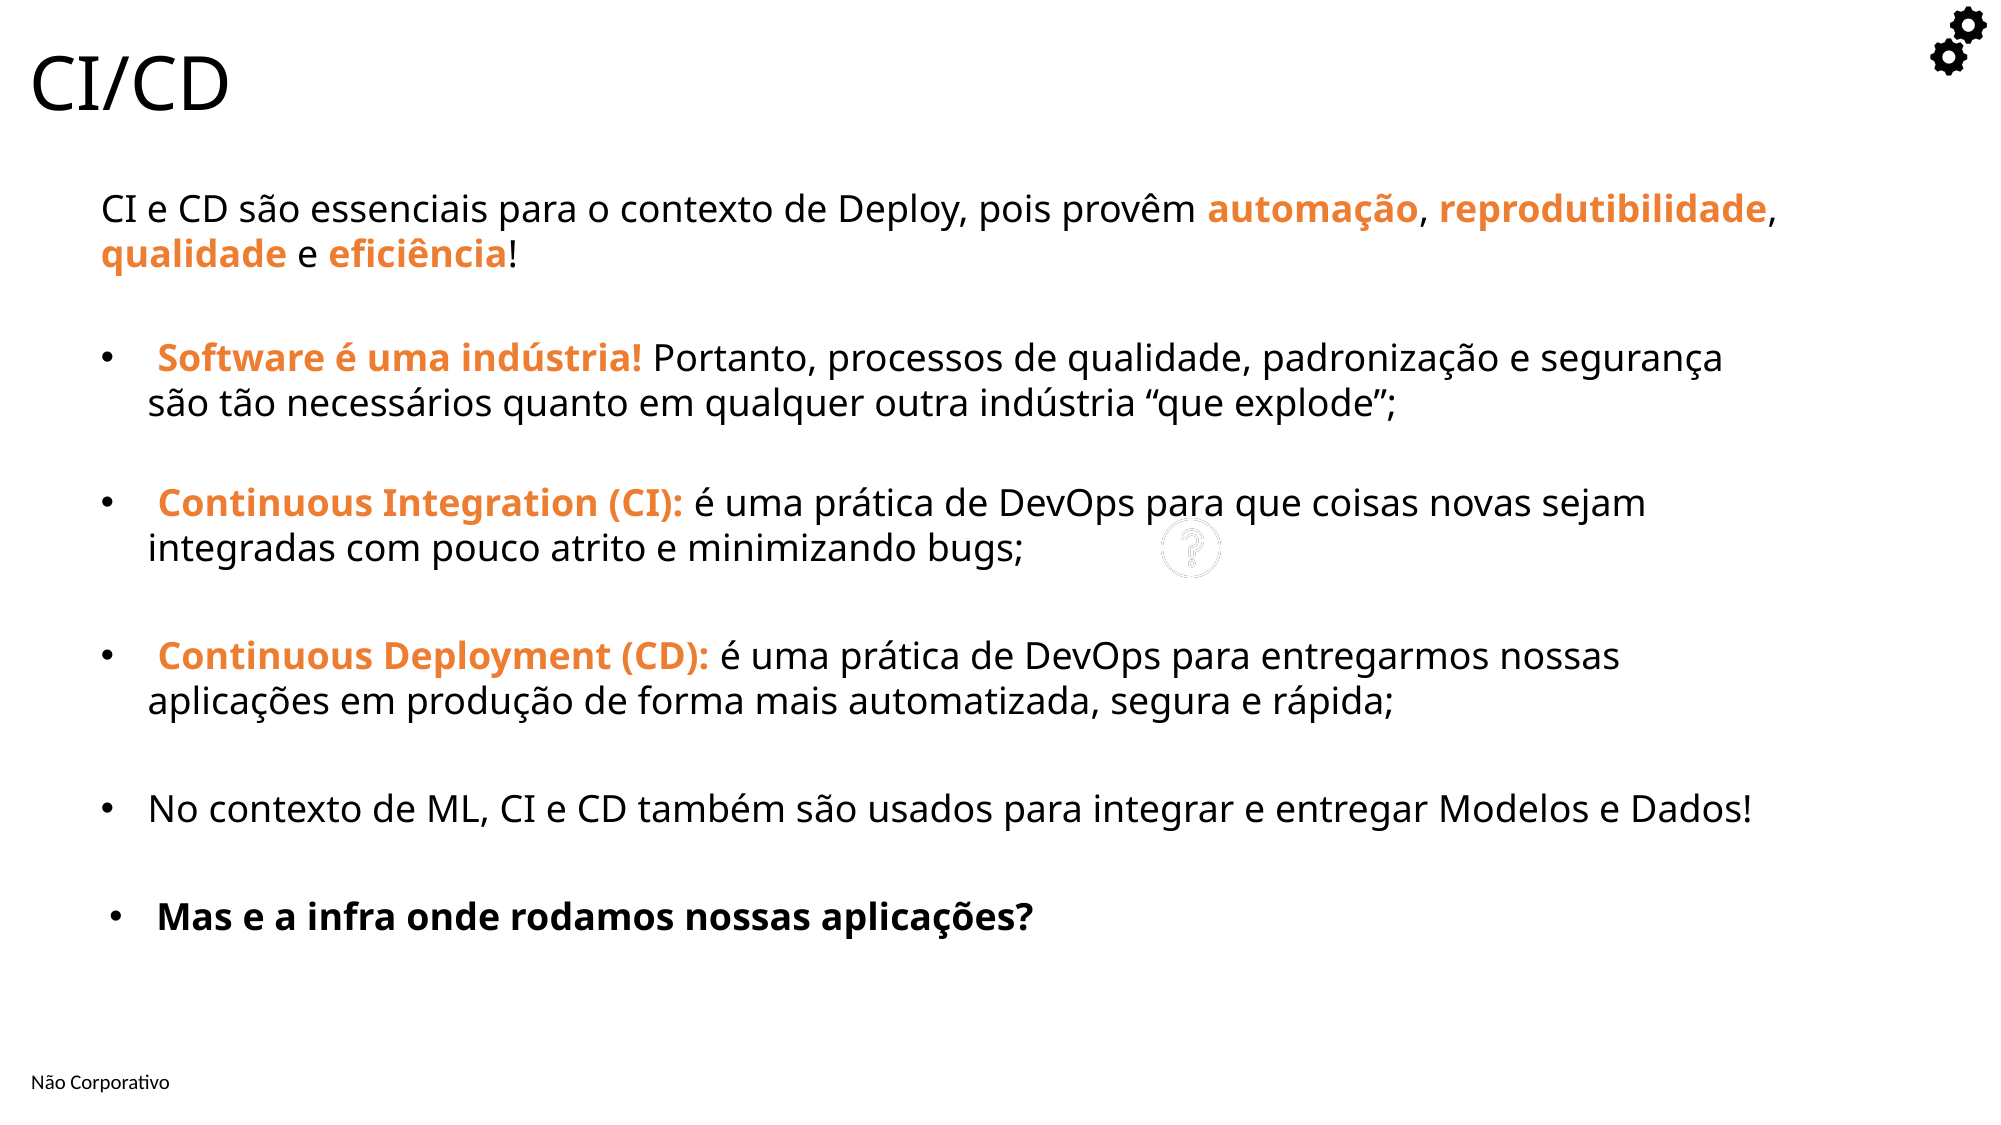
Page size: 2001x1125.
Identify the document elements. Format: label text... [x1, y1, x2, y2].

text_box Software é uma indústria! Portanto, processos de qualidade, padronização e segurança são tão necessários quanto em qualquer outra indústria “que explode”; [86, 326, 1799, 432]
picture [1917, 0, 2000, 83]
text_box Mas e a infra onde rodamos nossas aplicações? [94, 885, 1807, 946]
text_box Continuous Integration (CI): é uma prática de DevOps para que coisas novas sejam integradas com pouco atrito e minimizando bugs; [86, 471, 1799, 577]
text_box Continuous Deployment (CD): é uma prática de DevOps para entregarmos nossas aplicações em produção de forma mais automatizada, segura e rápida; [86, 624, 1799, 730]
text_box CI e CD são essenciais para o contexto de Deploy, pois provêm automação, reprodutibilidade, qualidade e eficiência! [86, 177, 1799, 283]
picture [1161, 518, 1221, 578]
text_box No contexto de ML, CI e CD também são usados para integrar e entregar Modelos e Dados! [86, 777, 1799, 838]
text_box CI/CD [14, 28, 248, 134]
